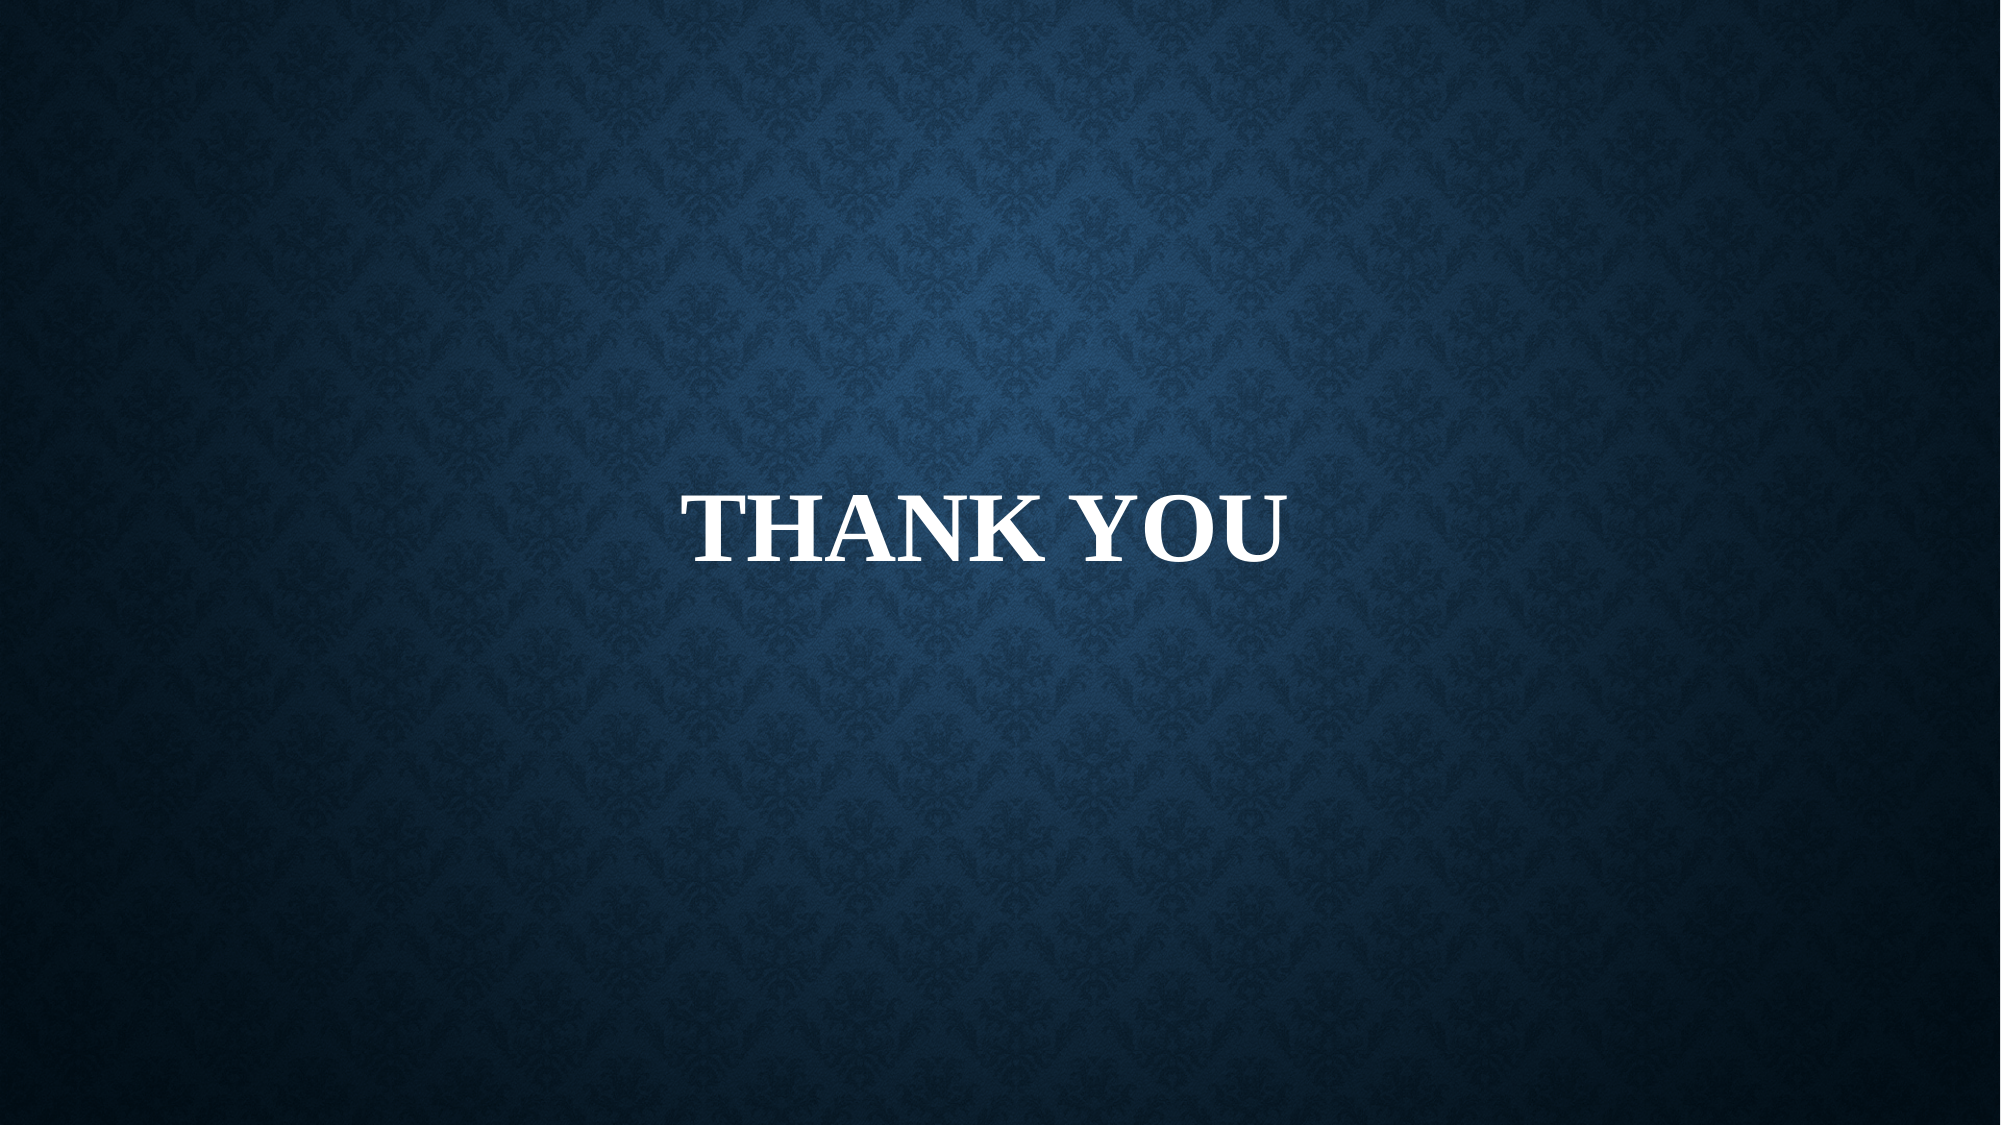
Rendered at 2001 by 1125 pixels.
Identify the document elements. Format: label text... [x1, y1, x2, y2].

title THANK YOU [83, 414, 1888, 644]
